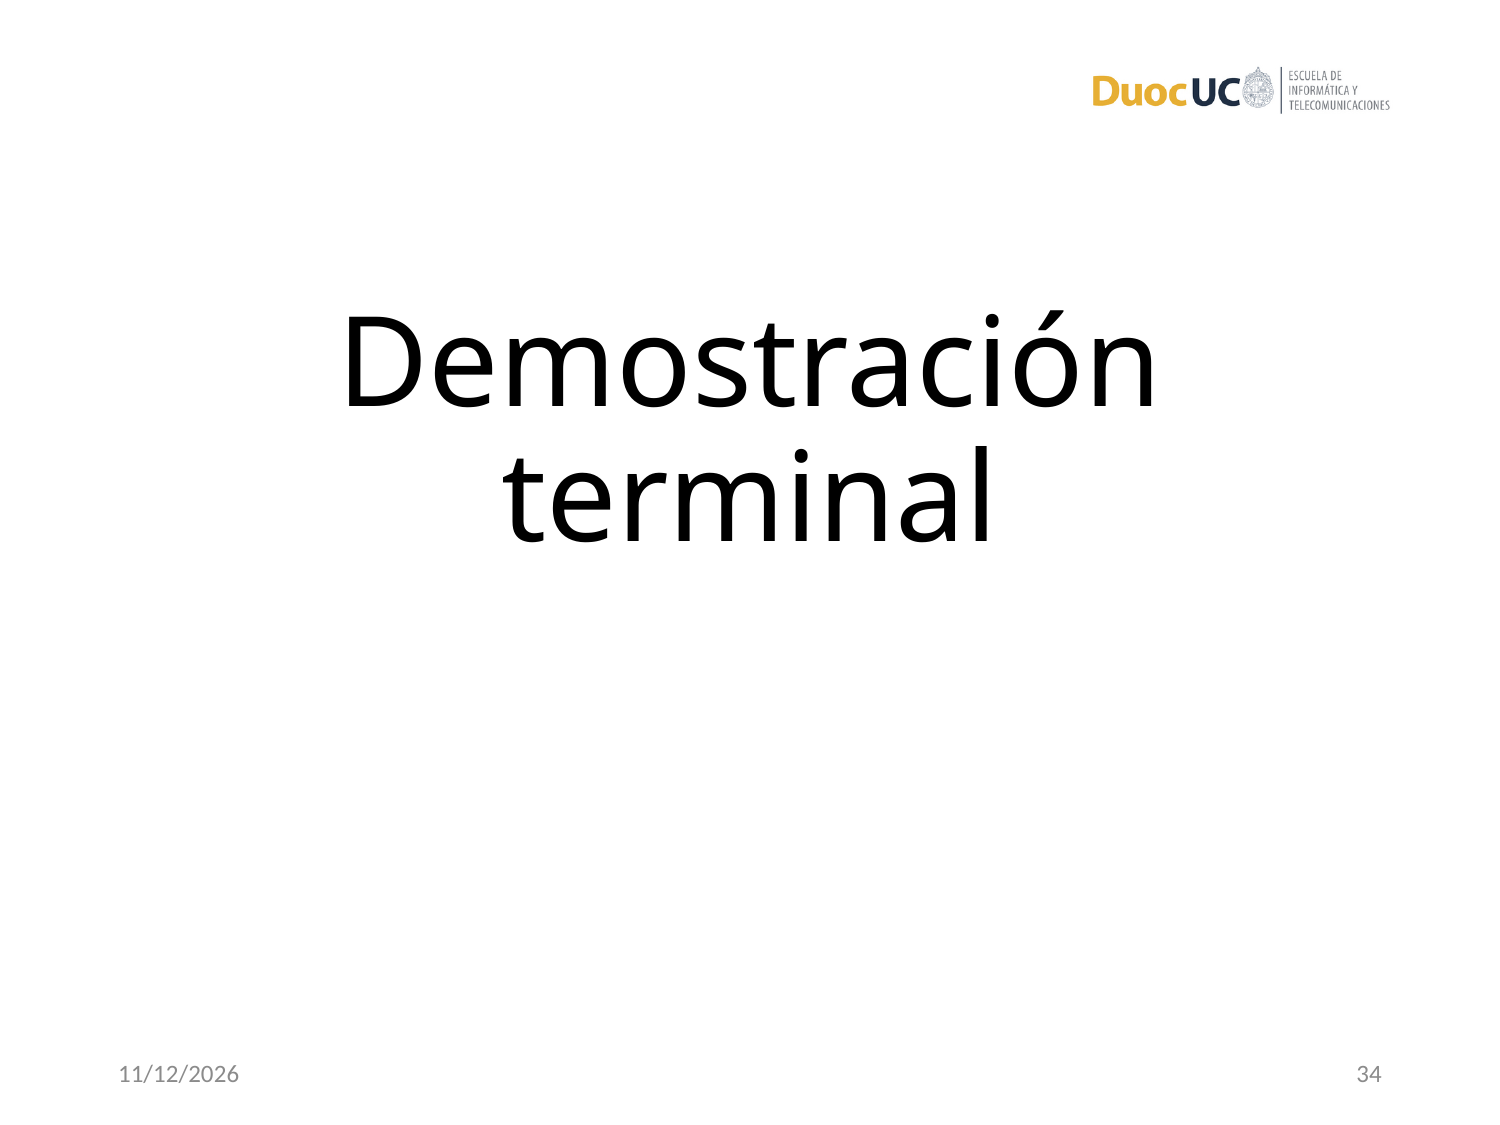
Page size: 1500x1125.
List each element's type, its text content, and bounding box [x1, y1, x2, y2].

picture [1085, 59, 1397, 118]
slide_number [103, 1042, 441, 1103]
title Demostración terminal [112, 184, 1388, 576]
slide_number 34 [1059, 1042, 1397, 1103]
